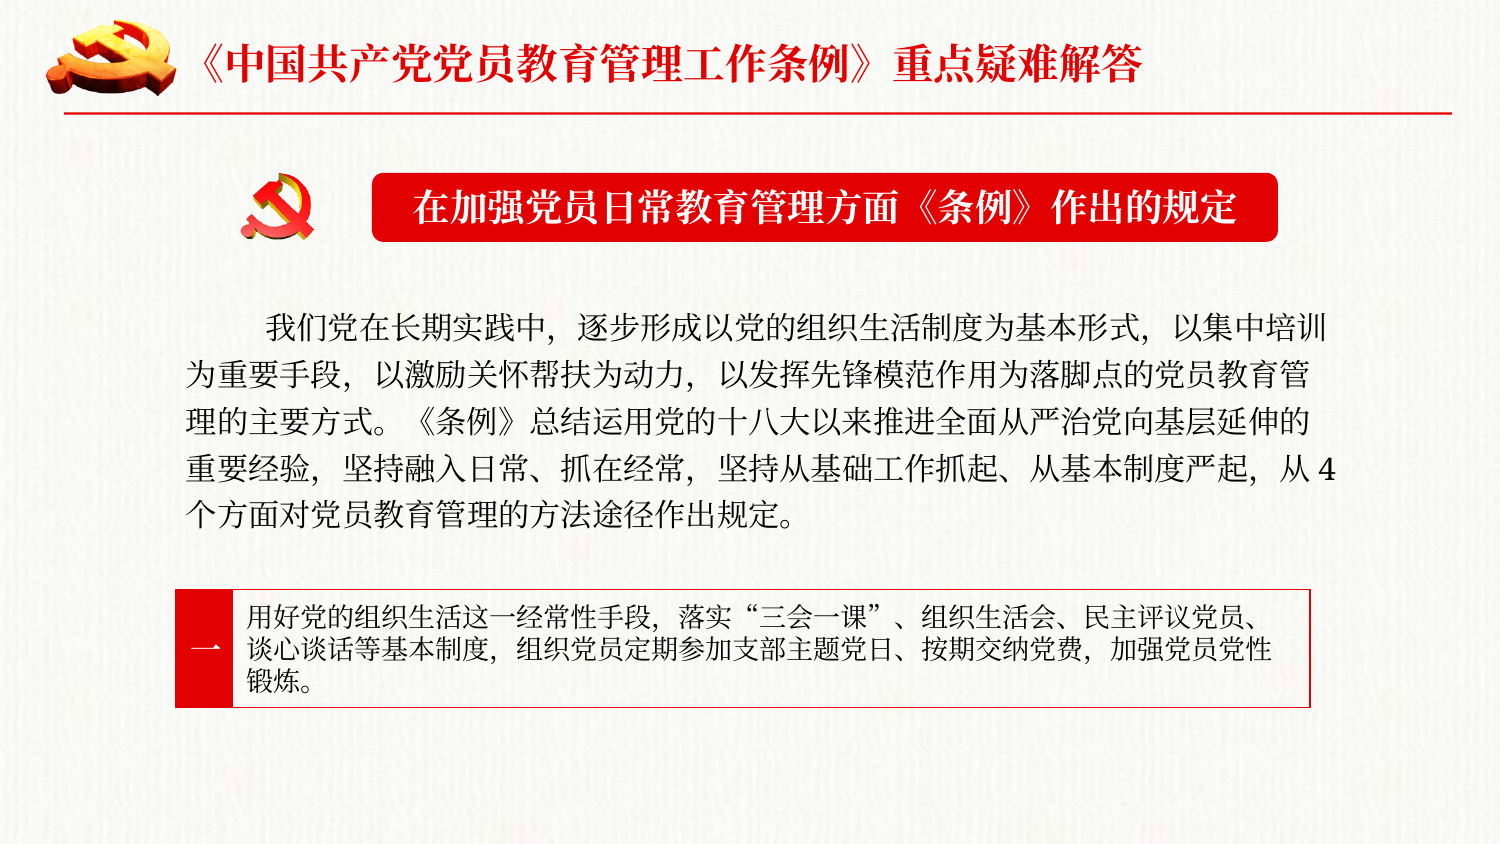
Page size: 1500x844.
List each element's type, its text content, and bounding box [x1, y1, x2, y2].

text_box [175, 589, 1311, 708]
picture [0, 0, 1500, 844]
text_box 《中国共产党党员教育管理工作条例》重点疑难解答 [171, 32, 1187, 94]
text_box 我们党在长期实践中，逐步形成以党的组织生活制度为基本形式，以集中培训为重要手段，以激励关怀帮扶为动力，以发挥先锋模范作用为落脚点的党员教育管理的主要方式。《条例》总结运用党的十八大以来推进全面从严治党向基层延伸的重要经验，坚持融入日常、抓在经常，坚持从基础工作抓起、从基本制度严起，从4个方面对党员教育管理的方法途径作出规定。 [171, 291, 1353, 541]
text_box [324, 172, 1326, 243]
